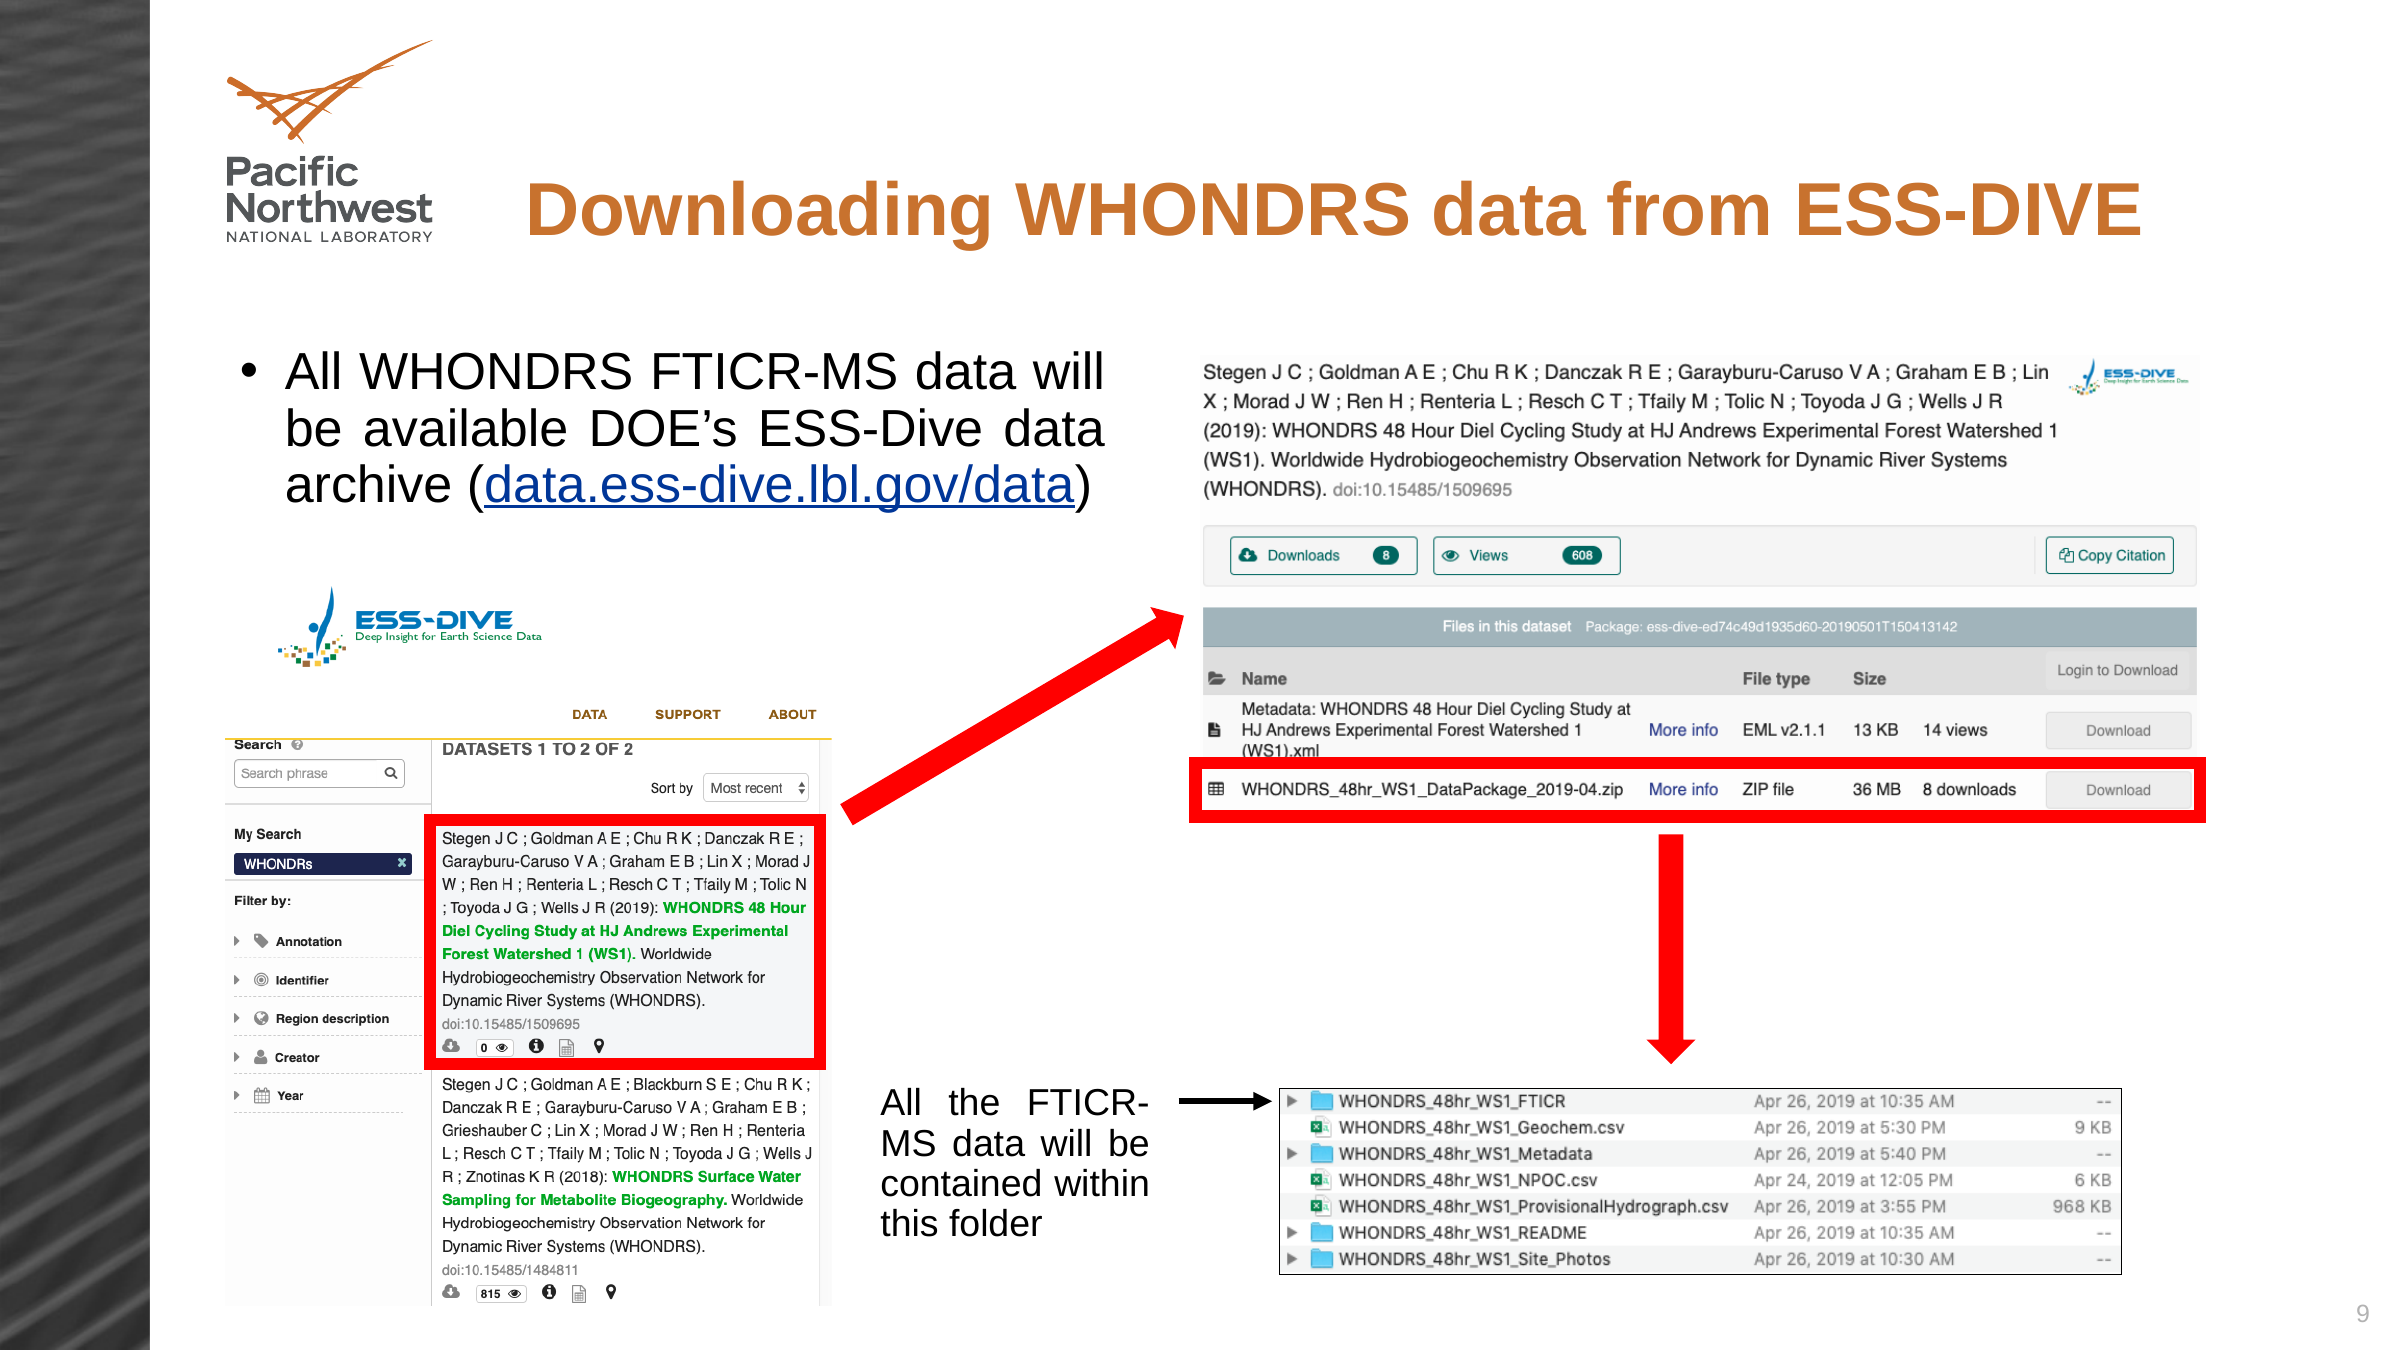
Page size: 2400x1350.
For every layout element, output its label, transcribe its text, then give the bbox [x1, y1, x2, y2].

picture [224, 584, 832, 1306]
picture [225, 38, 435, 244]
text_box [838, 605, 1186, 827]
text_box All the FTICR-MS data will be contained within this folder [865, 1075, 1165, 1251]
picture [1199, 355, 2200, 814]
list All WHONDRS FTICR-MS data will be available DOE’s ESS-Dive data archive (data.ess-dive.lbl.gov/data) [225, 337, 1121, 1238]
text_box [1643, 833, 1699, 1066]
picture [1279, 1088, 2122, 1275]
picture [0, 0, 149, 1350]
text_box [1195, 762, 2201, 818]
title Downloading WHONDRS data from ESS-DIVE [525, 44, 2325, 260]
slide_number 9 [2295, 1275, 2370, 1350]
